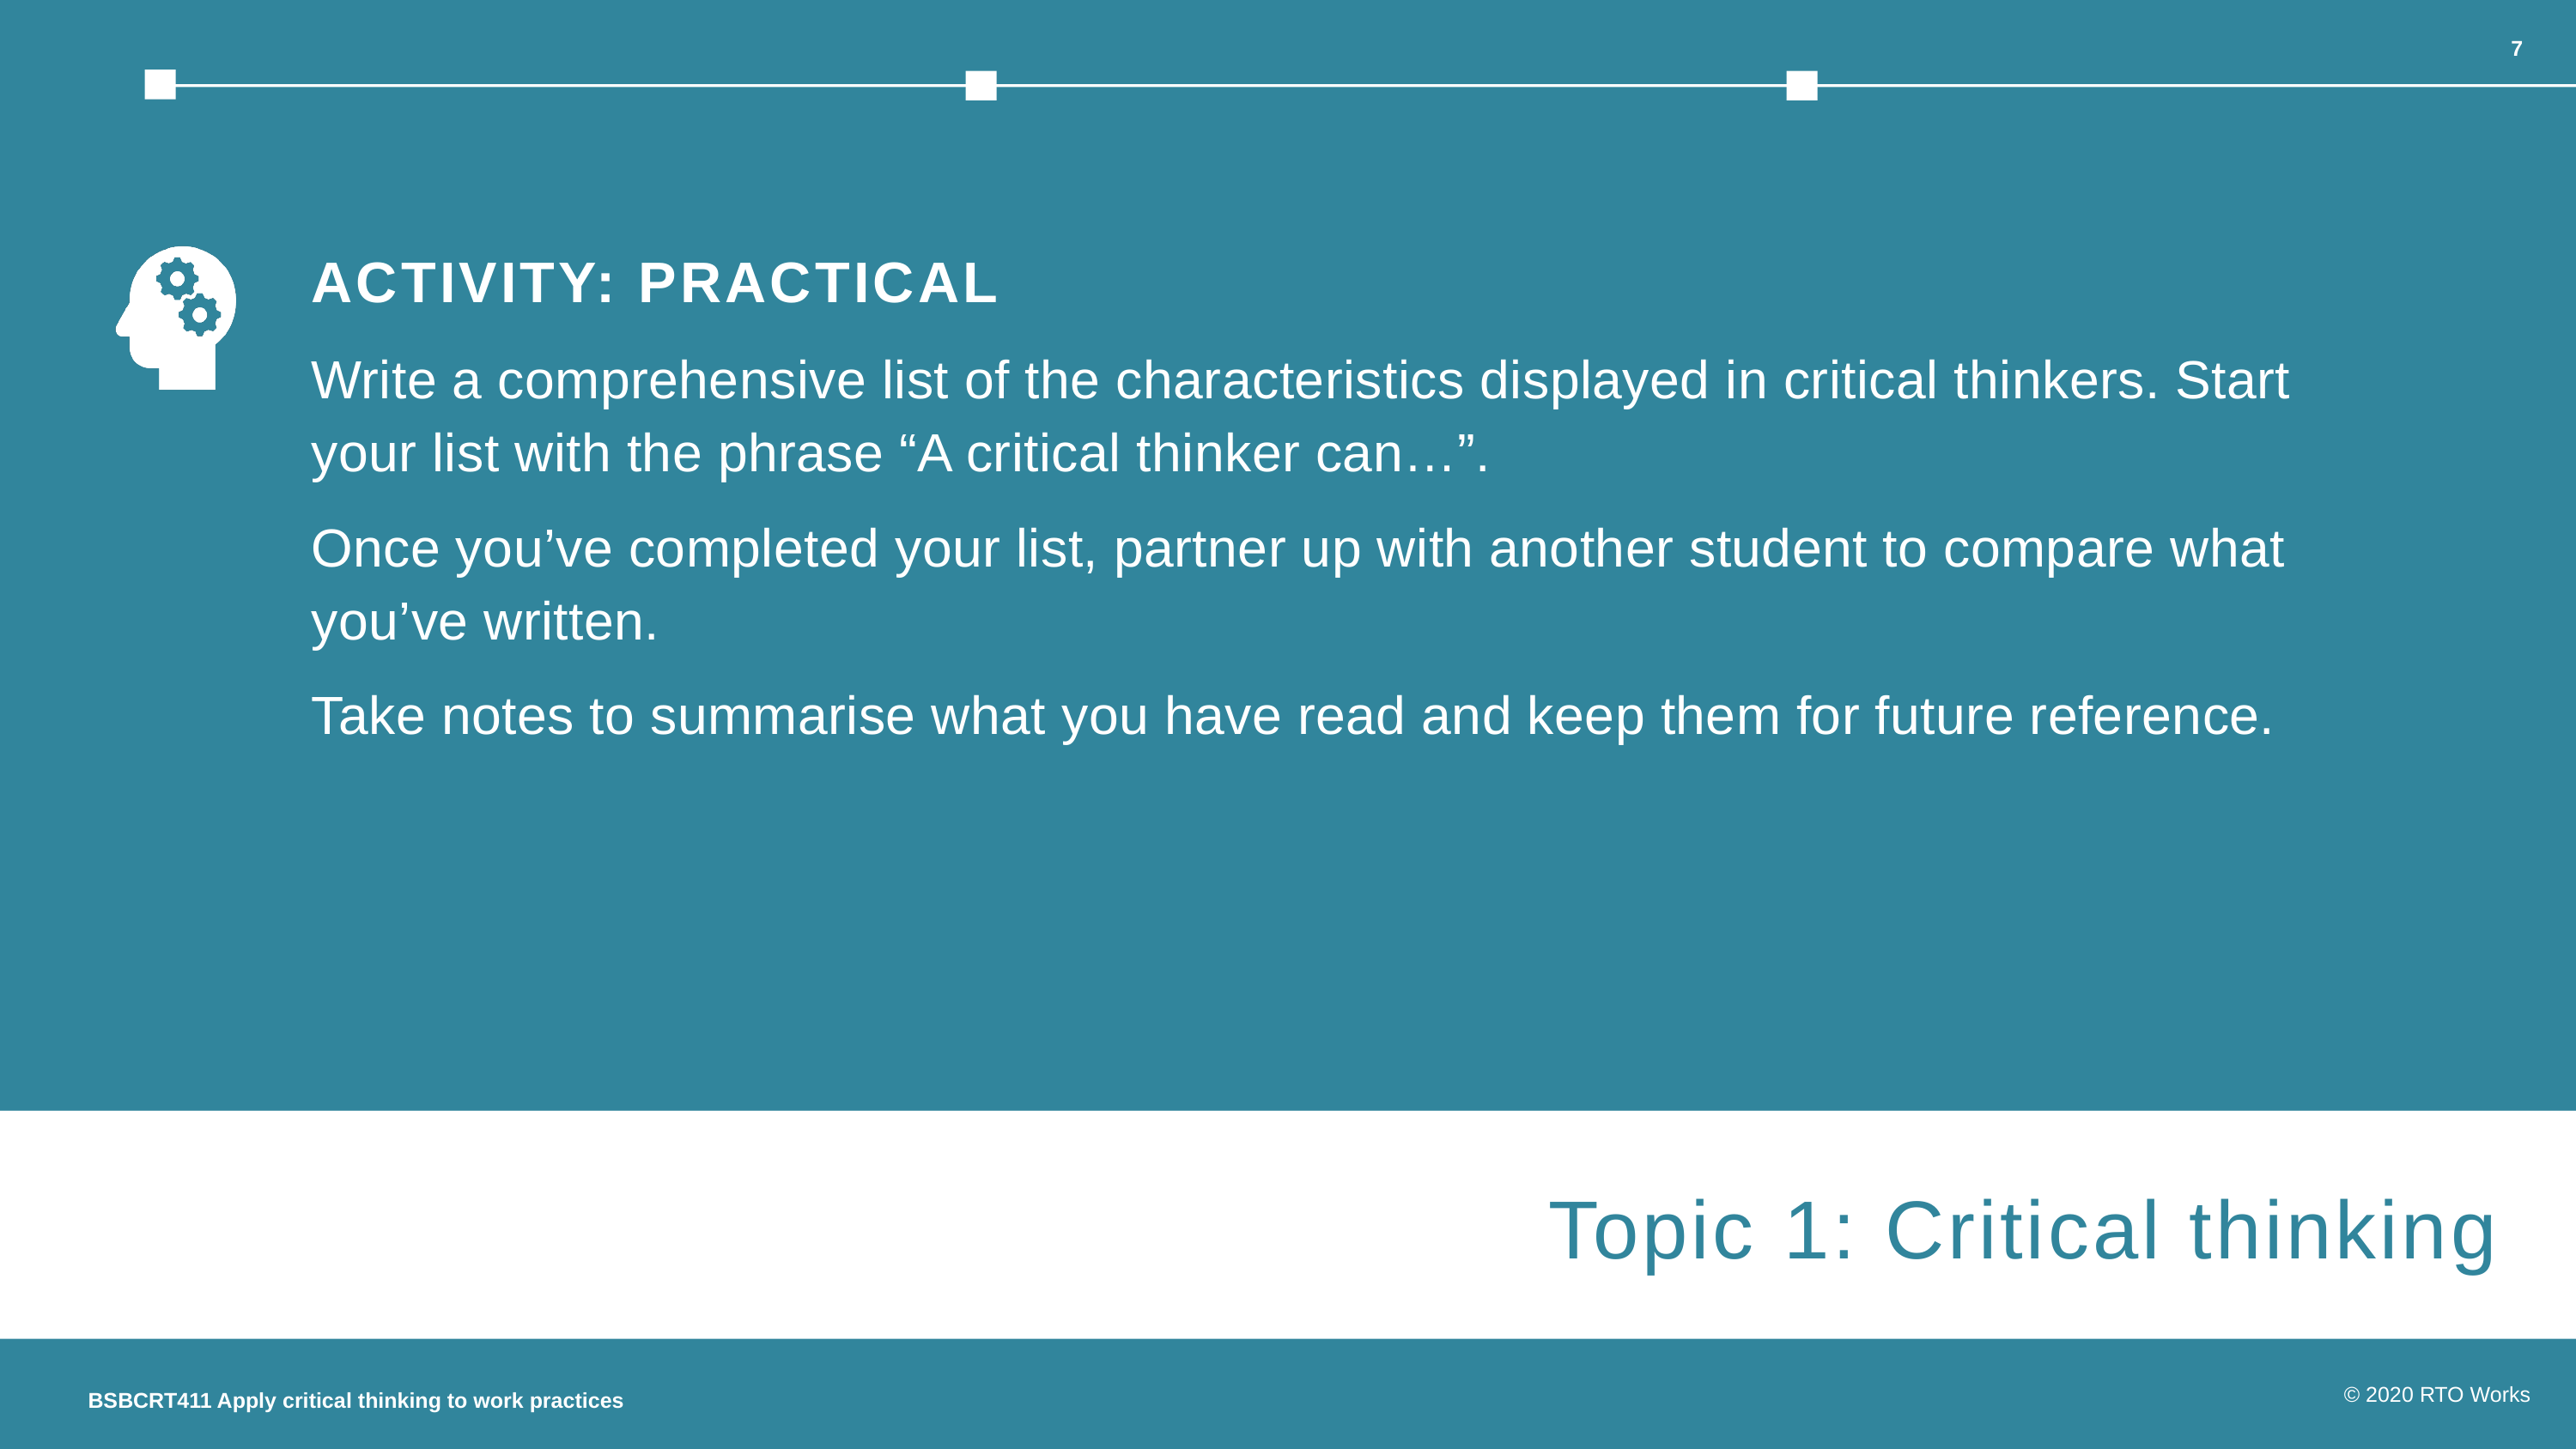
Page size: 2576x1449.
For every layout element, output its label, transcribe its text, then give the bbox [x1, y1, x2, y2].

footer BSBCRT411 Apply critical thinking to work practices [75, 1367, 923, 1431]
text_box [144, 69, 2576, 101]
text_box 7 [2468, 22, 2537, 67]
picture [90, 235, 261, 407]
text_box ACTIVITY: PRACTICAL Write a comprehensive list of the characteristics displayed in critical thinkers. Start your list with the phrase “A critical thinker can…”. Once you’ve completed your list, partner up with another student to compare what you’ve written. Take notes to summarise what you have read and keep them for future reference. [311, 236, 2415, 746]
text_box Topic 1: Critical thinking [139, 1172, 2499, 1276]
text_box [0, 1110, 2576, 1339]
text_box © 2020 RTO Works [2136, 1367, 2544, 1420]
